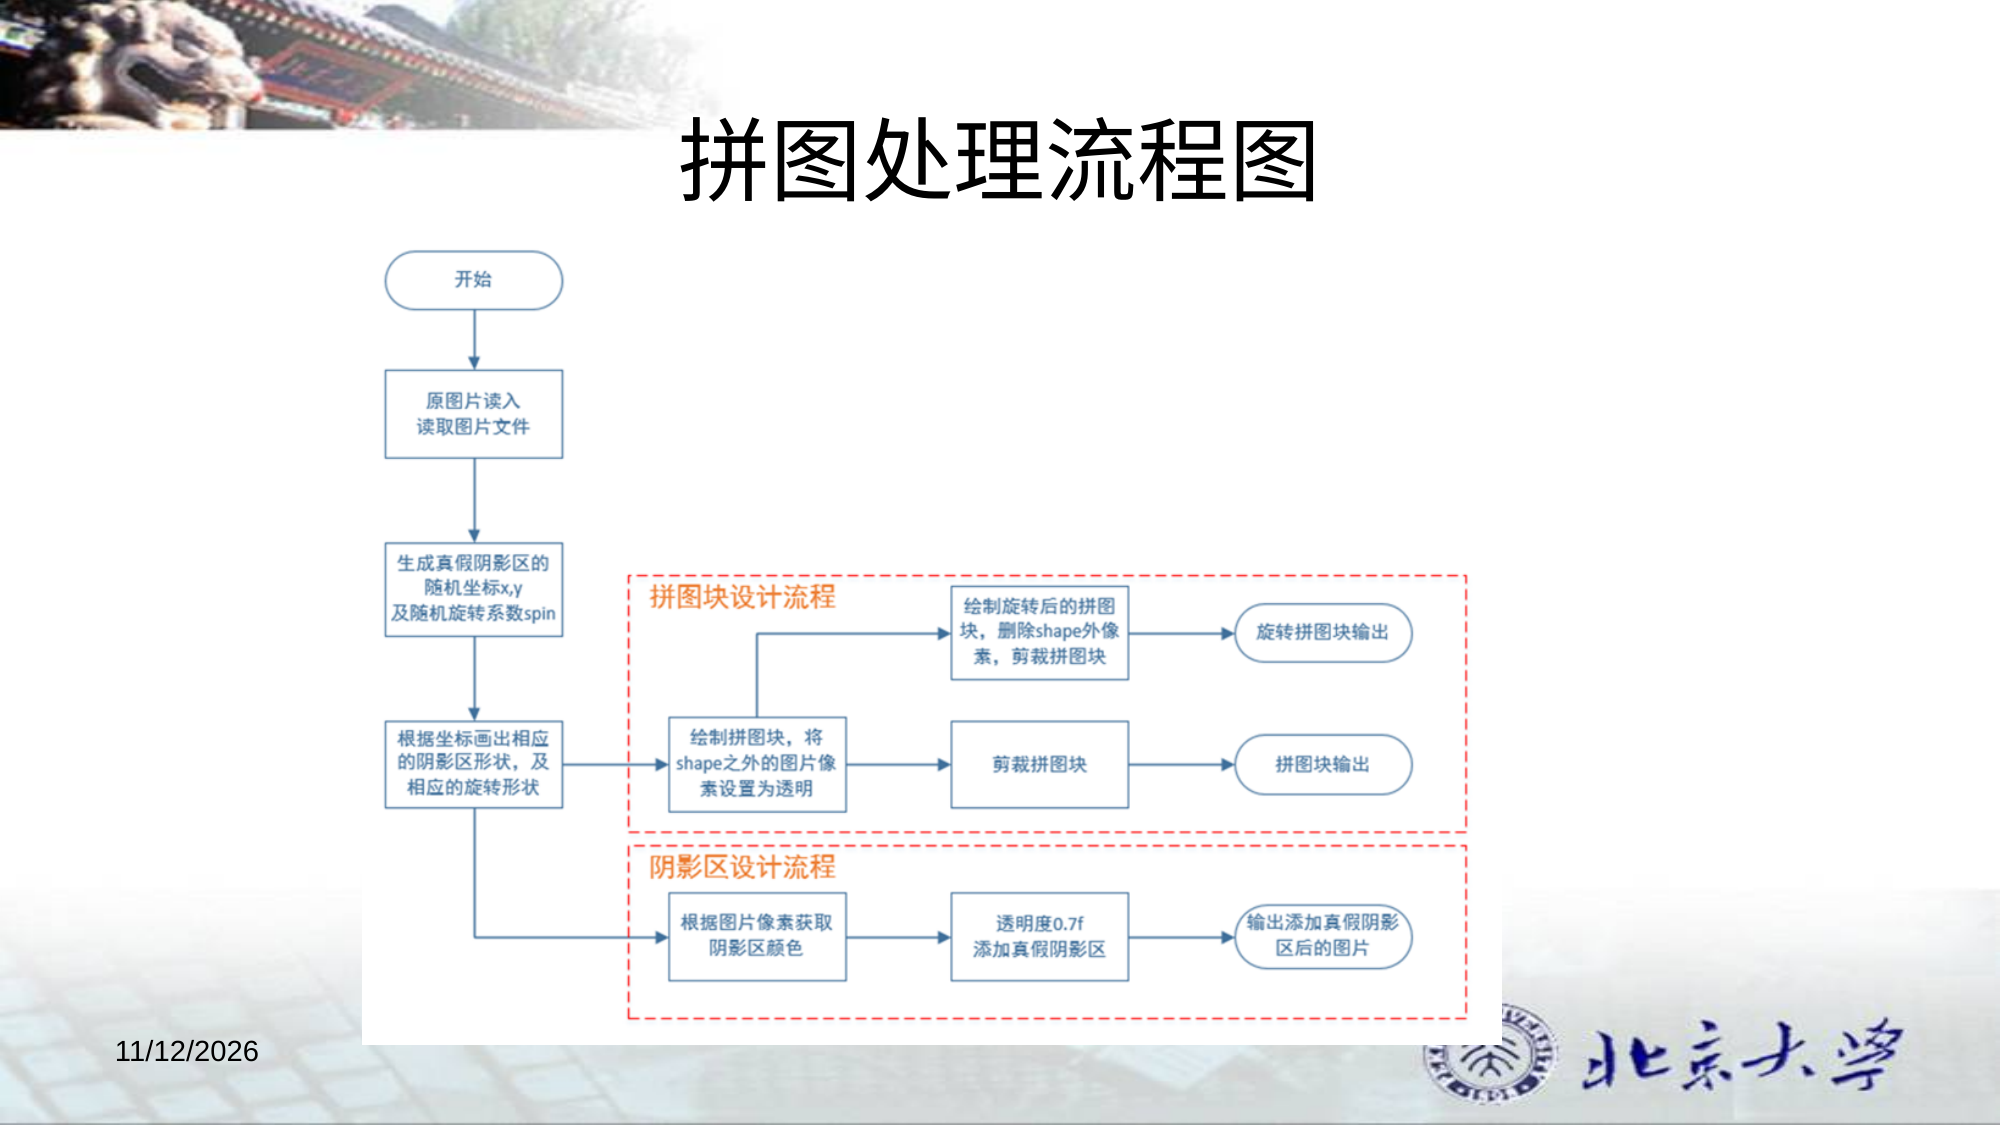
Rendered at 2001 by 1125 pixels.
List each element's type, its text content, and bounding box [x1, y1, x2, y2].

title 拼图处理流程图 [99, 101, 1900, 214]
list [362, 232, 1502, 1046]
picture [0, 0, 2000, 1125]
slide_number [99, 1024, 567, 1103]
